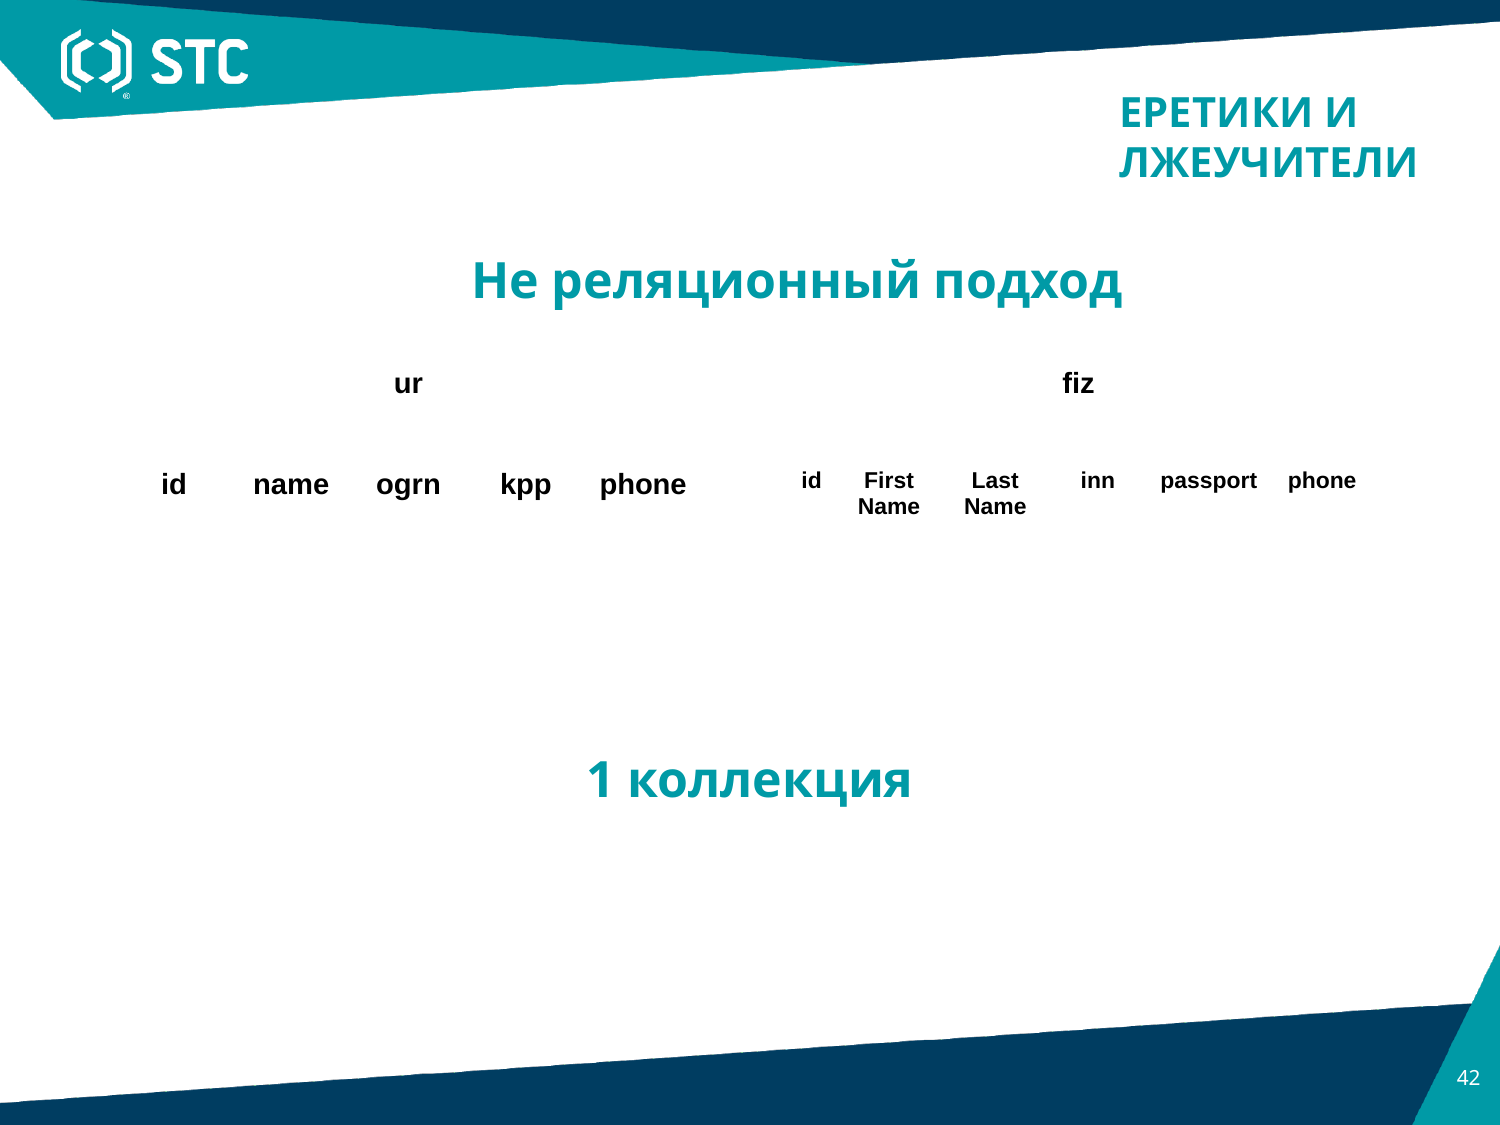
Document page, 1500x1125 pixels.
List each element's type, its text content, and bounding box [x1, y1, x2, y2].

table_cell kpp [467, 461, 585, 563]
table_header ur [115, 359, 702, 461]
table_cell phone [585, 461, 702, 563]
table_cell First Name [838, 461, 940, 563]
text_box 1 коллекция [135, 739, 1365, 822]
table_cell inn [1051, 461, 1145, 563]
text_box ЕРЕТИКИ И ЛЖЕУЧИТЕЛИ [1104, 78, 1483, 161]
table_cell phone [1273, 461, 1372, 563]
table_header fiz [785, 359, 1372, 461]
table_cell id [785, 461, 838, 563]
text_box Не реляционный подход [182, 240, 1412, 323]
table_cell name [233, 461, 350, 563]
table_cell Last Name [940, 461, 1051, 563]
table_cell id [115, 461, 233, 563]
table_cell ogrn [350, 461, 467, 563]
table_cell passport [1145, 461, 1273, 563]
picture [0, 0, 1500, 1125]
